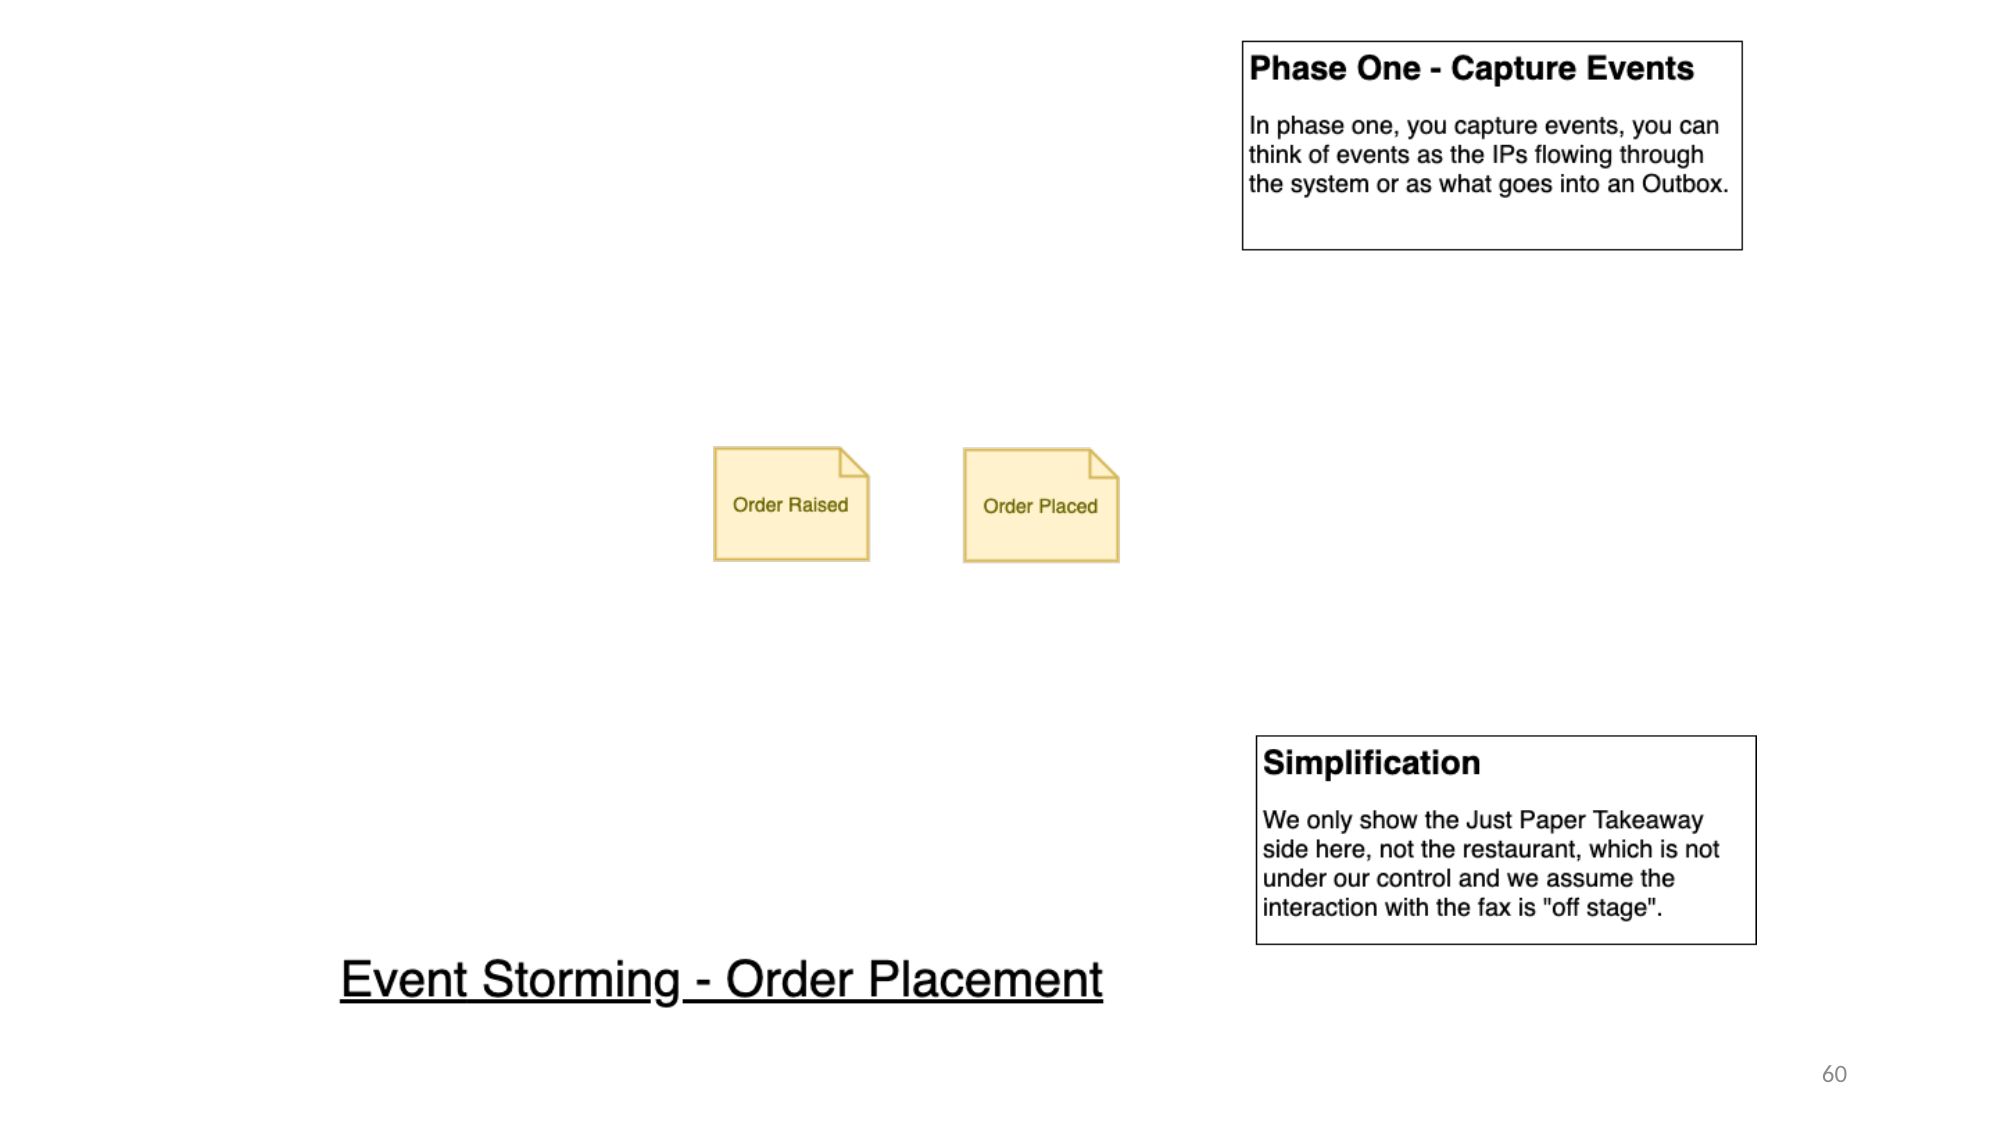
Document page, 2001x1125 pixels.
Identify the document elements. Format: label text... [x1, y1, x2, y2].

picture [243, 27, 1757, 1098]
slide_number 60 [1412, 1042, 1863, 1103]
